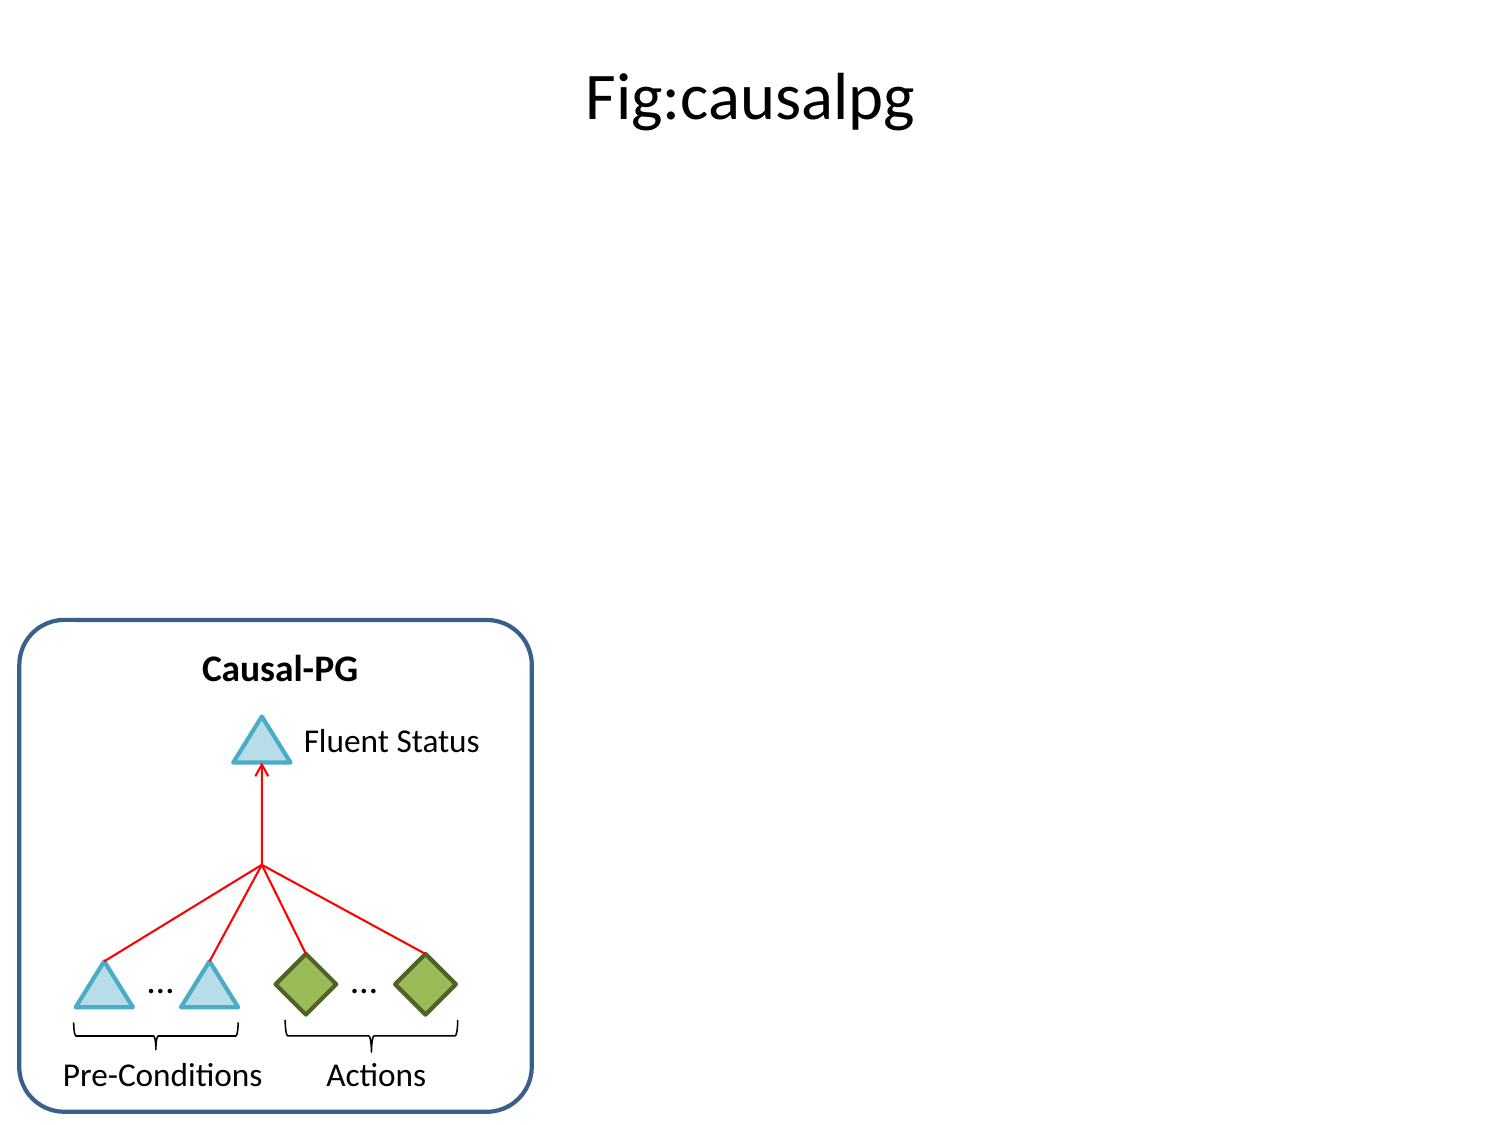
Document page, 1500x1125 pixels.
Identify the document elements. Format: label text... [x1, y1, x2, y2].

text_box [19, 619, 532, 1112]
title Fig:causalpg [75, 45, 1425, 141]
